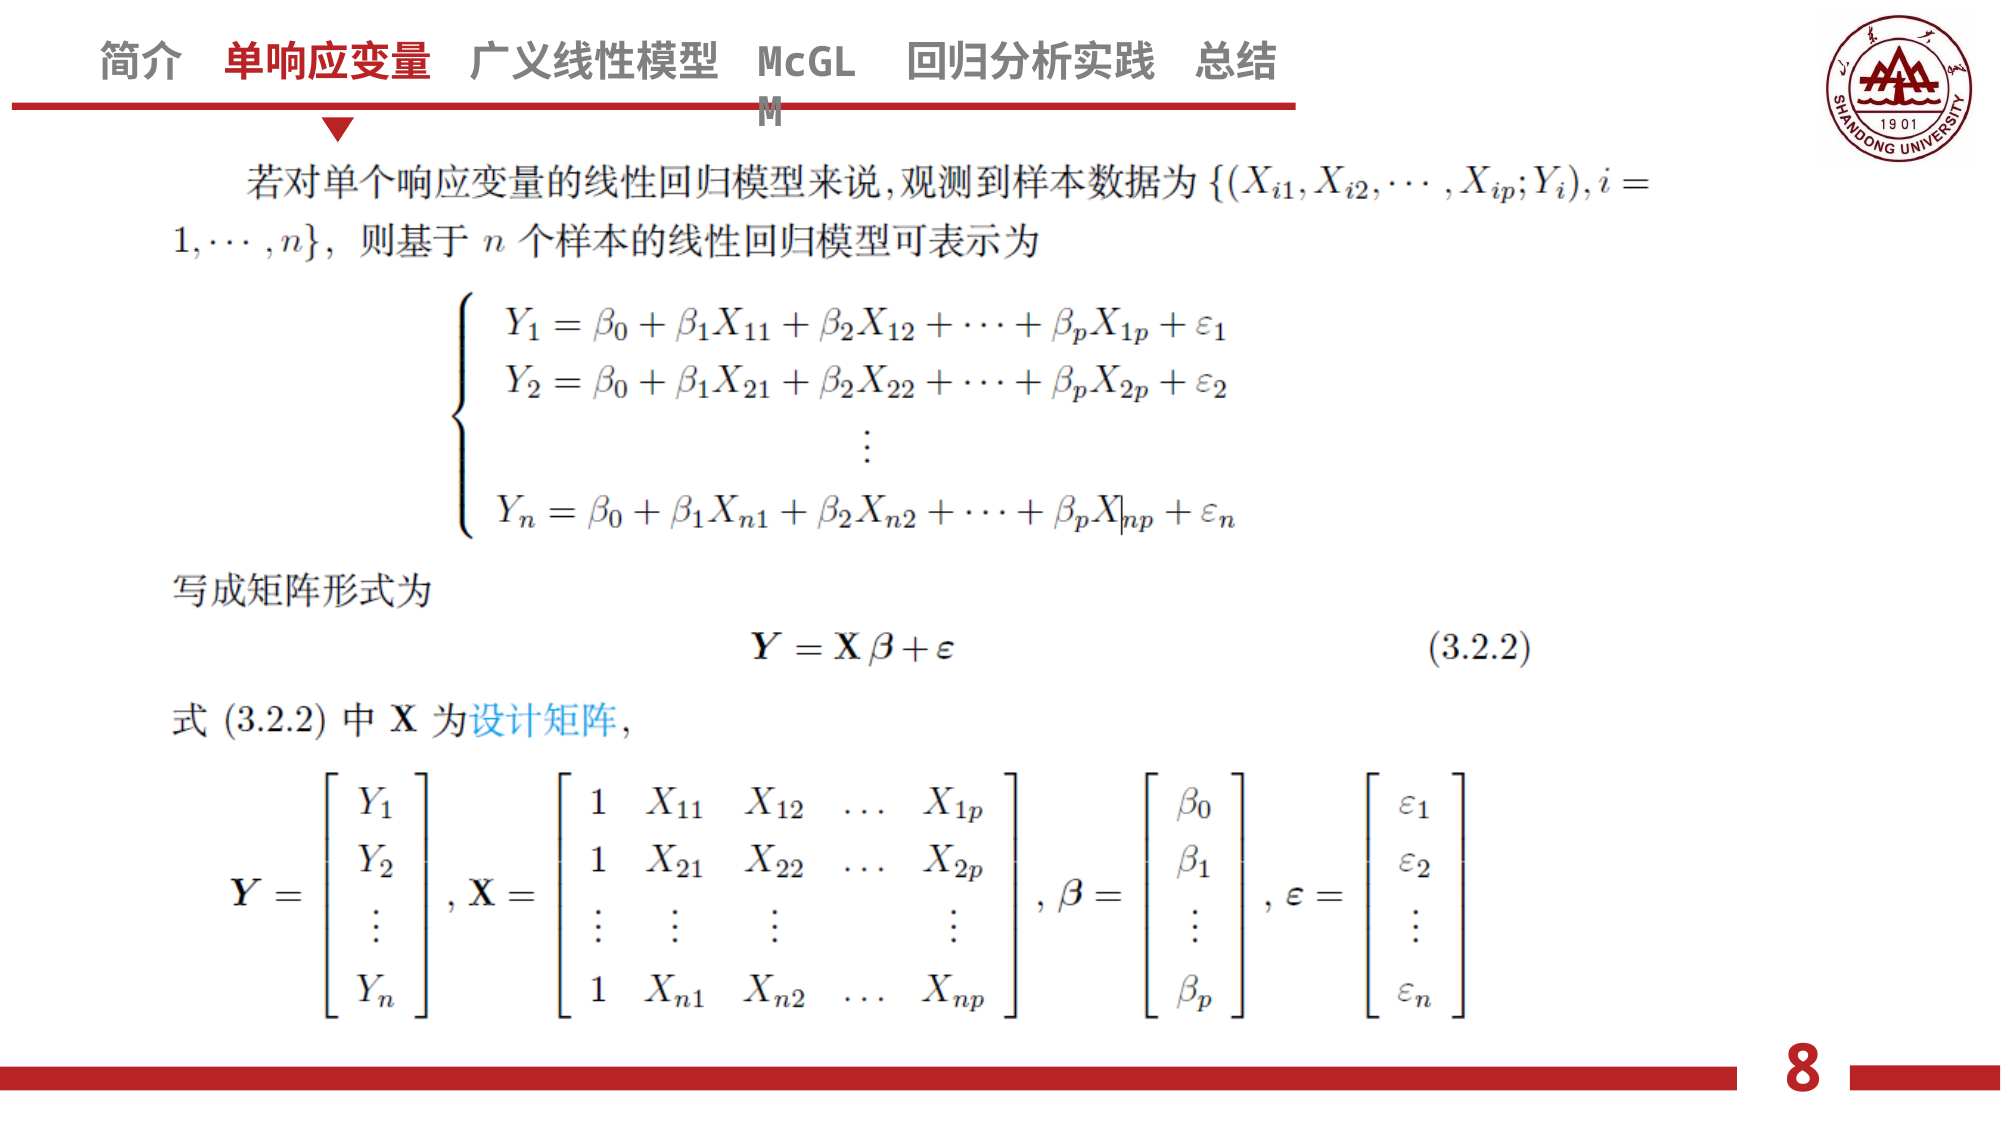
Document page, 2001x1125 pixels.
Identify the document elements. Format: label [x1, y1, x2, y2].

picture [148, 161, 1658, 1025]
picture [1820, 9, 1977, 167]
